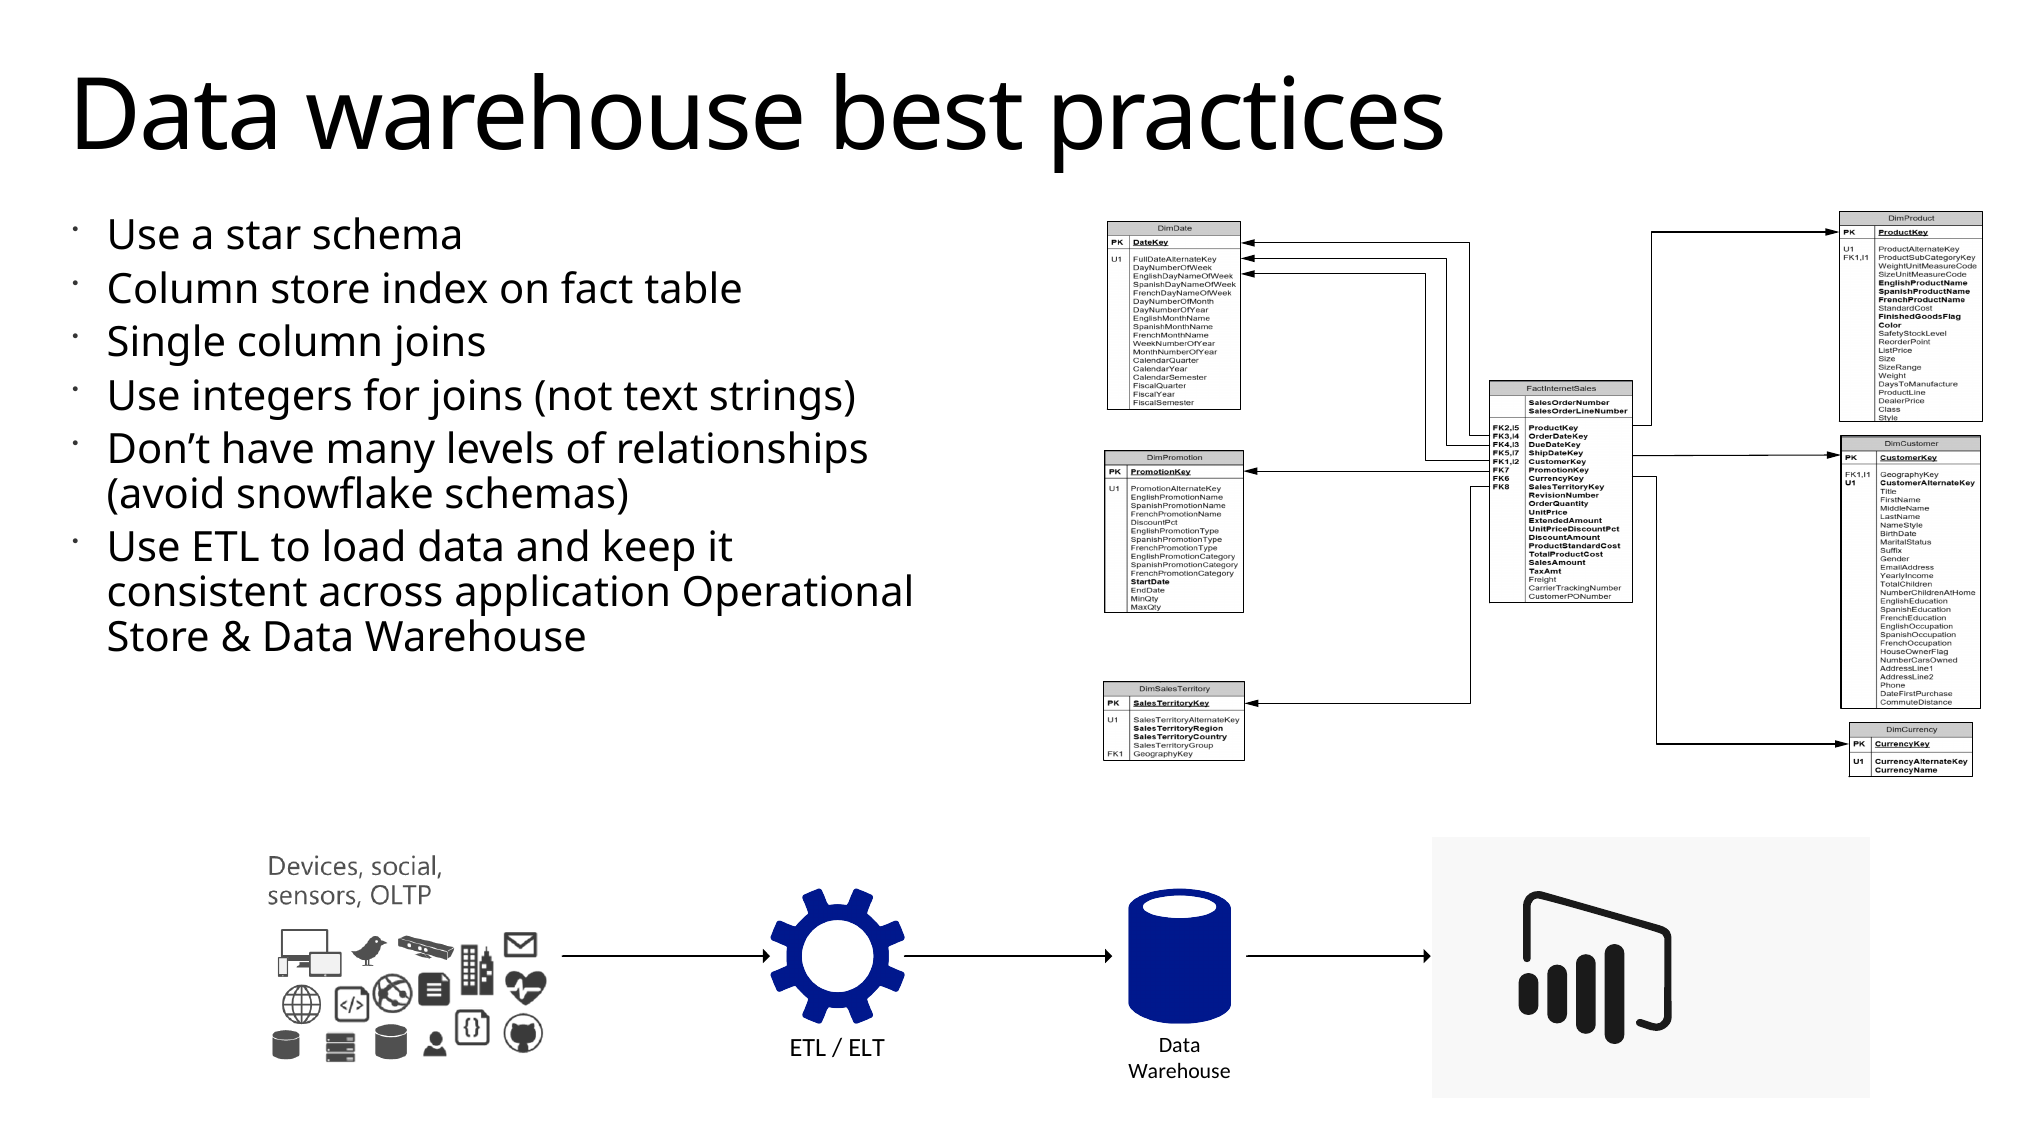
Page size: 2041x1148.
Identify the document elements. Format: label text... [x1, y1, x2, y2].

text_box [250, 836, 1871, 1099]
picture [1101, 209, 1985, 778]
list Use a star schema Column store index on fact table Single column joins Use integers for joins (not text strings) Don’t have many levels of relationships (avoid snowflake schemas) Use ETL to load data and keep it consistent across application Operational Store & Data Warehouse [45, 199, 958, 689]
title Data warehouse best practices [45, 48, 1996, 199]
